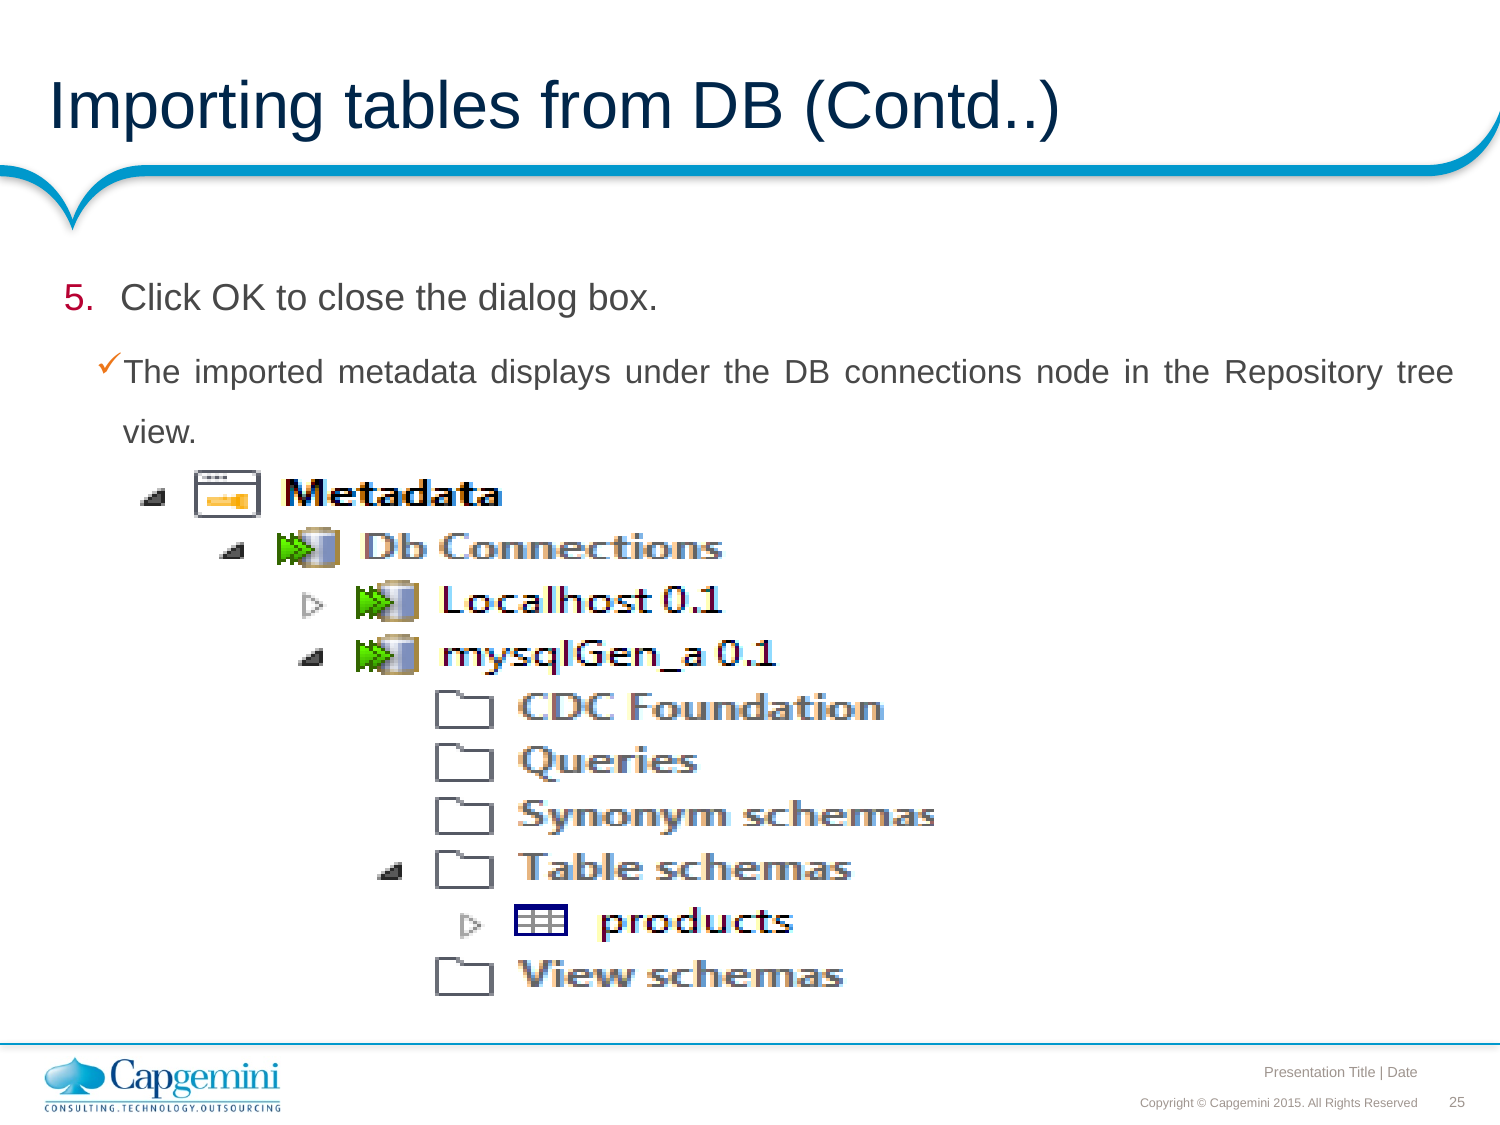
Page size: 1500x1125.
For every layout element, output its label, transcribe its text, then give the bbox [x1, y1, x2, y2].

picture [127, 468, 964, 1002]
list Click OK to close the dialog box. The imported metadata displays under the DB connections node in the Repository tree view. [17, 238, 1469, 1001]
title Importing tables from DB (Contd..) [0, 0, 1500, 165]
picture [44, 1056, 281, 1113]
